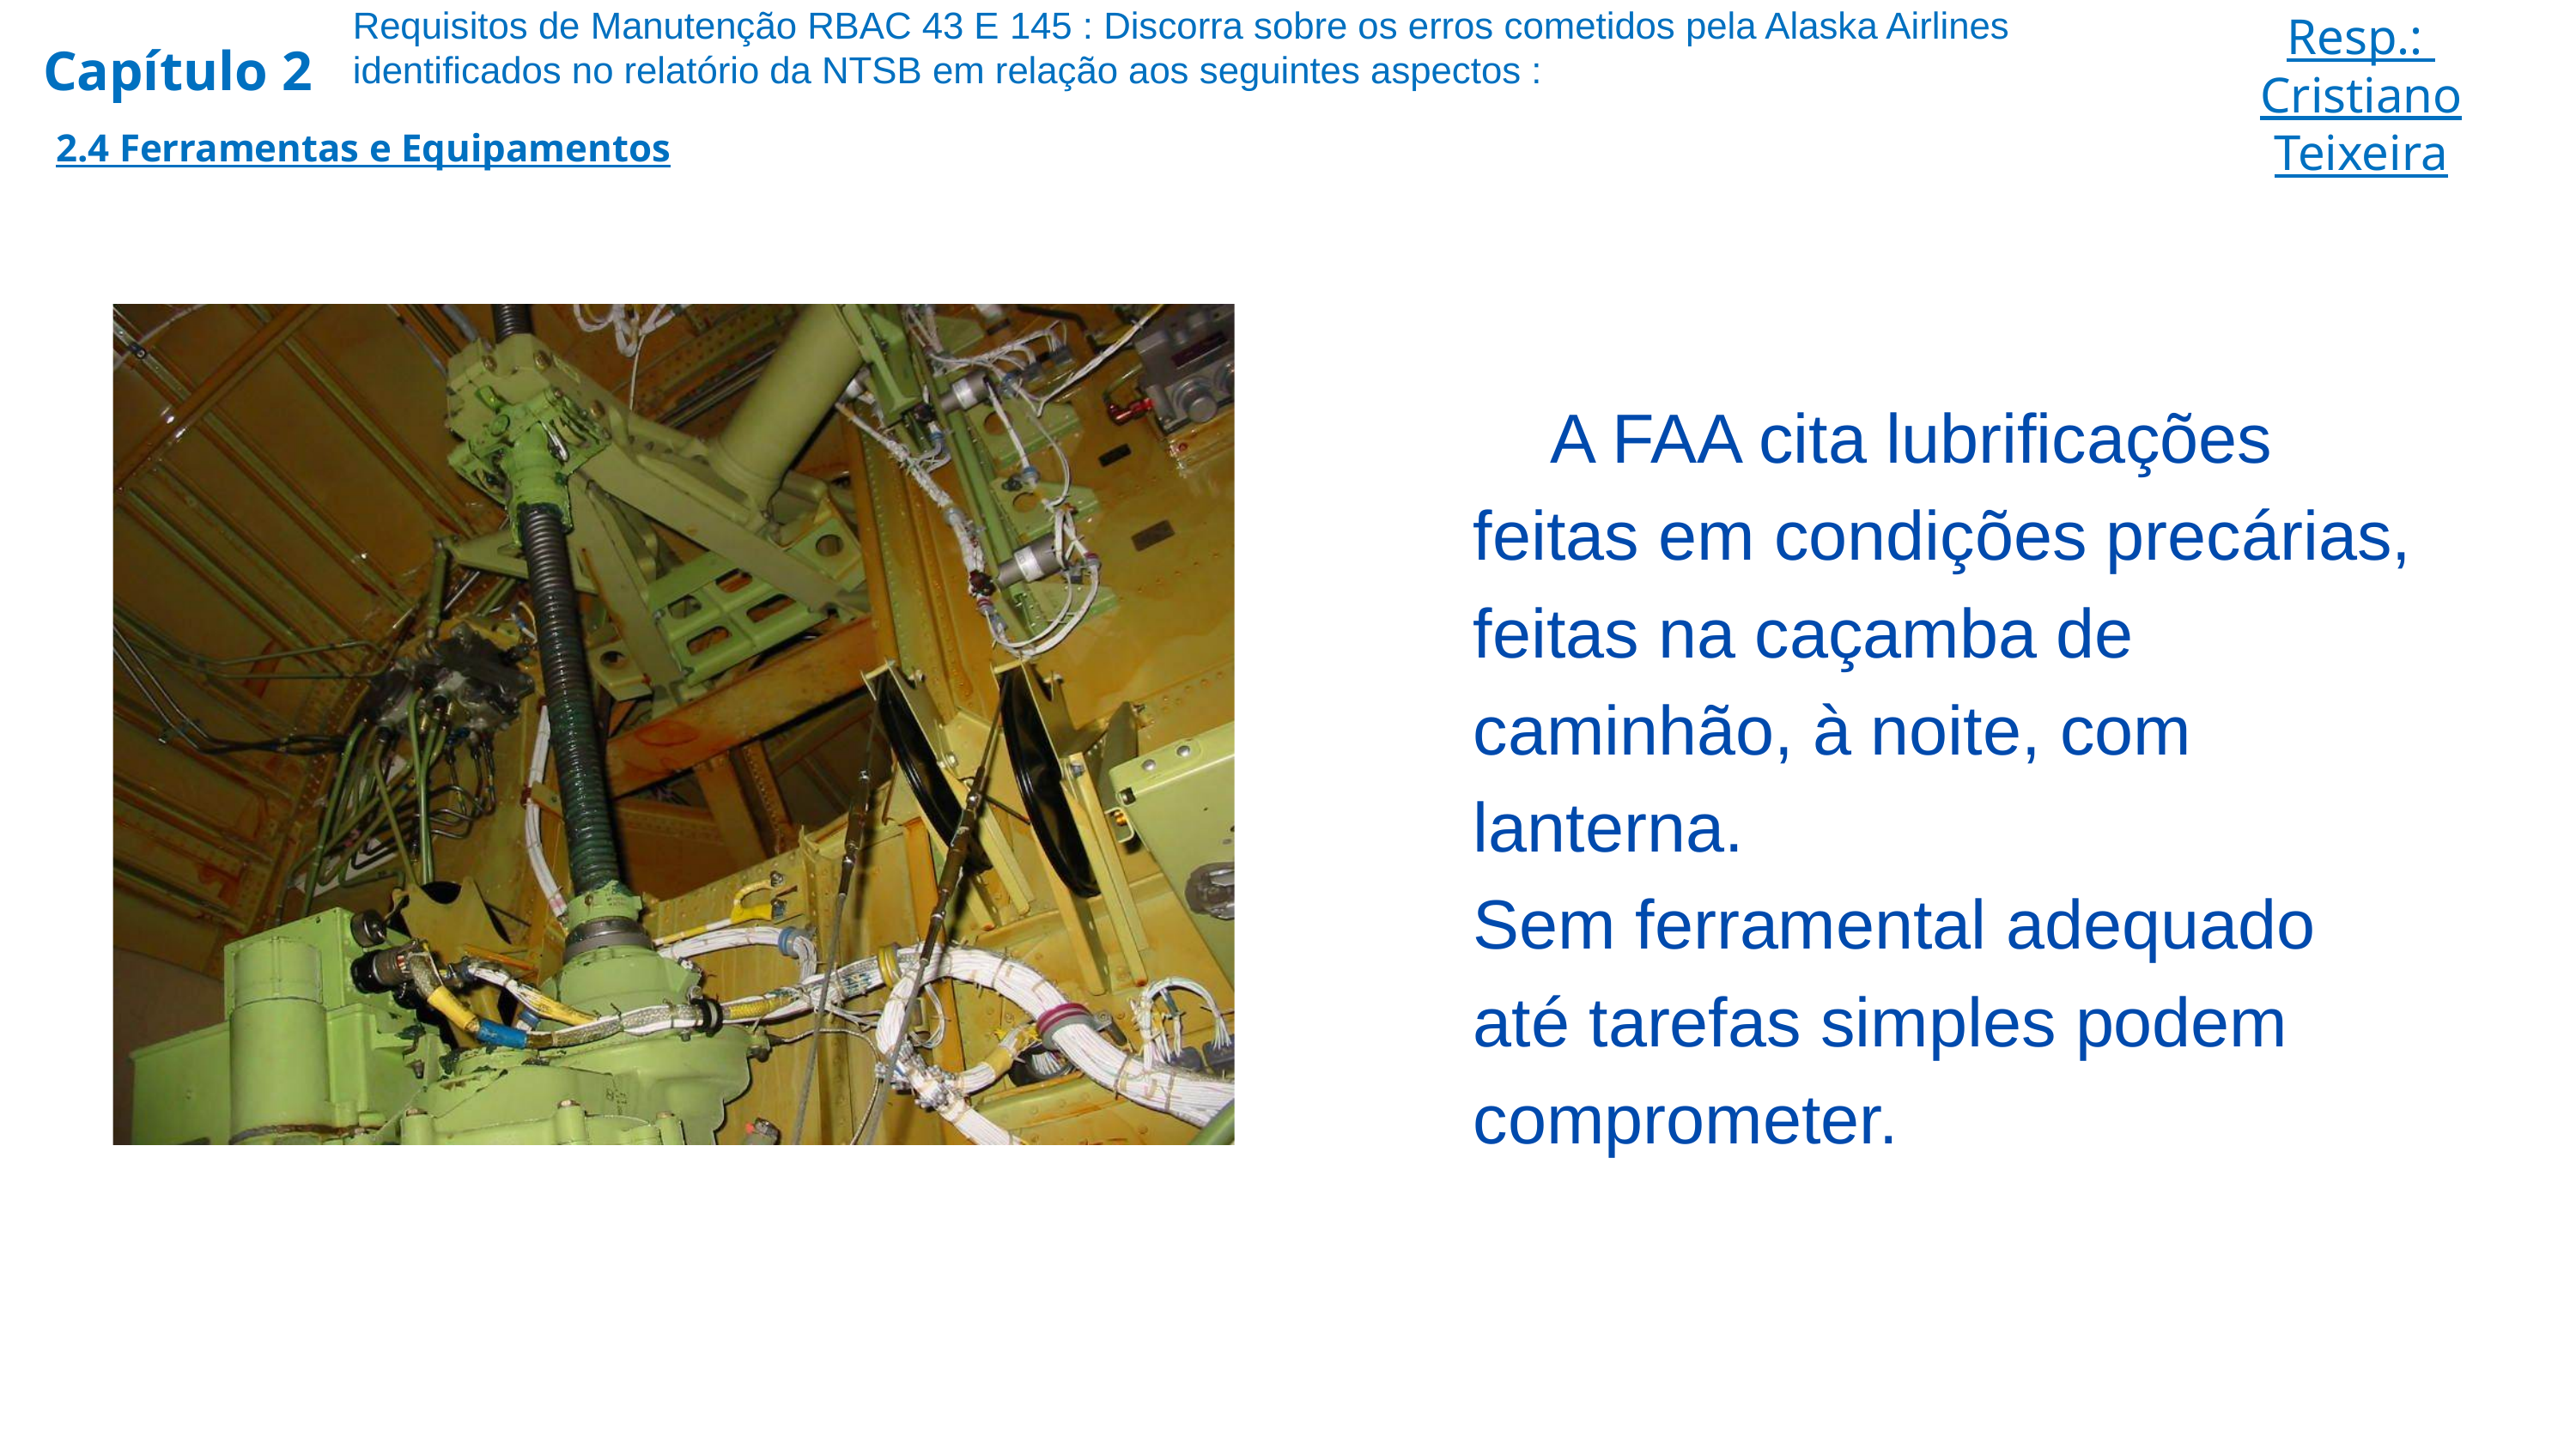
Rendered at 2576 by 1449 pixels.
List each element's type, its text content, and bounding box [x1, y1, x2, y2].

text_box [42, 26, 340, 115]
text_box Resp.: Cristiano Teixeira [2172, 6, 2551, 180]
text_box 2.4 Ferramentas e Equipamentos [56, 124, 941, 215]
text_box A FAA cita lubrificações feitas em condições precárias, feitas na caçamba de caminhão, à noite, com lanterna. Sem ferramental adequado até tarefas simples podem comprometer. [1473, 379, 2432, 1255]
text_box Requisitos de Manutenção RBAC 43 E 145 : Discorra sobre os erros cometidos pela Alaska Airlines identificados no relatório da NTSB em relação aos seguintes aspectos : [352, 1, 2160, 136]
text_box [112, 304, 1235, 1145]
